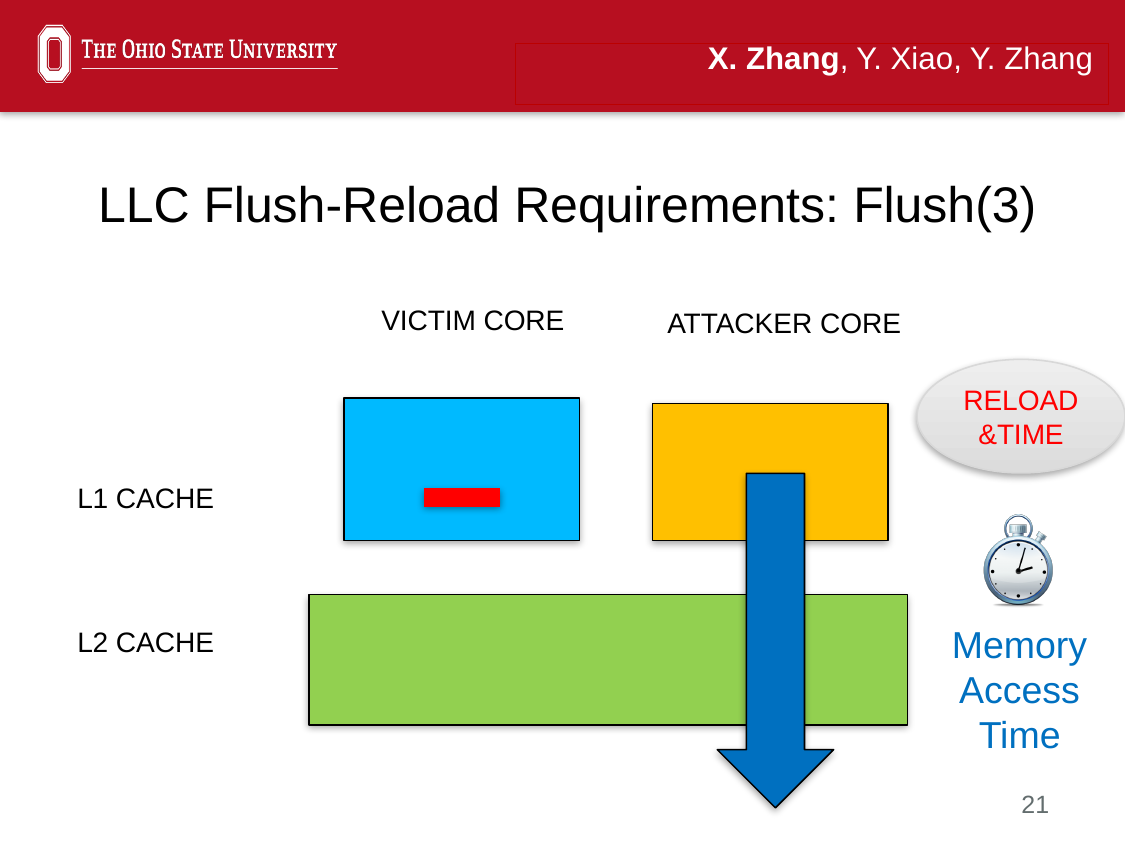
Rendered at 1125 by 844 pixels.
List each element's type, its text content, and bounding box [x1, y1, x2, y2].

text_box [810, 594, 908, 726]
text_box RELOAD&TIME [916, 358, 1125, 474]
text_box [716, 472, 835, 809]
picture [970, 514, 1065, 608]
text_box L2 CACHE [62, 617, 239, 666]
text_box VICTIM CORE [366, 294, 624, 344]
text_box L1 CACHE [62, 473, 239, 522]
list X. Zhang, Y. Xiao, Y. Zhang [515, 43, 1109, 105]
picture [37, 24, 338, 83]
text_box LLC Flush-Reload Requirements: Flush(3) [47, 165, 1088, 240]
text_box [343, 397, 580, 541]
text_box ATTACKER CORE [652, 297, 927, 347]
text_box [308, 594, 740, 726]
text_box Memory Access Time [937, 613, 1102, 764]
text_box [652, 403, 889, 541]
